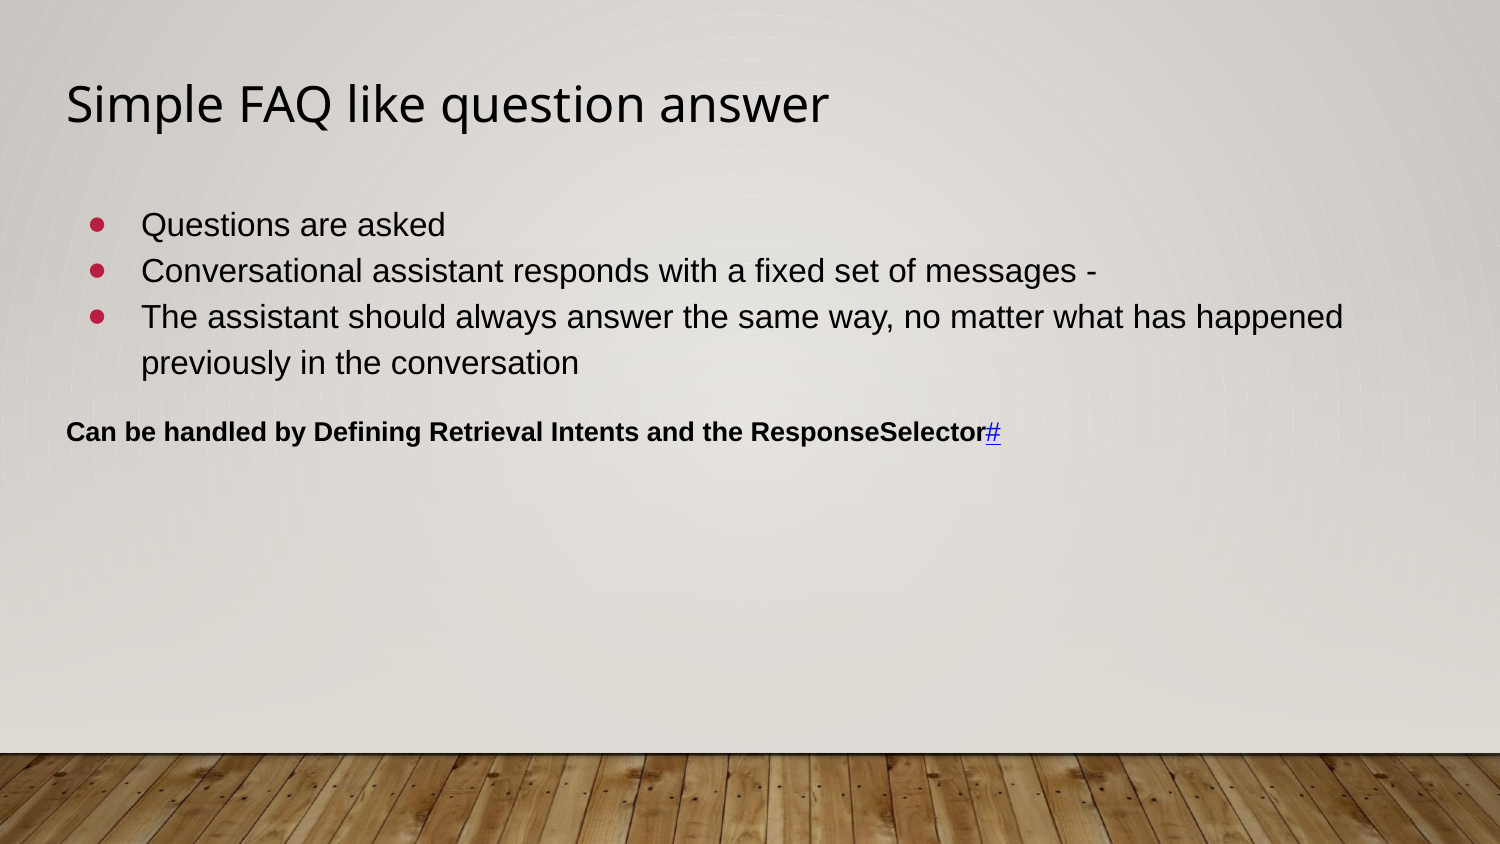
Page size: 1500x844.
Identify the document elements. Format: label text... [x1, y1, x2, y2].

title Simple FAQ like question answer [51, 64, 1449, 167]
list Questions are asked Conversational assistant responds with a fixed set of messages - The assistant should always answer the same way, no matter what has happened previously in the conversation Can be handled by Defining Retrieval Intents and the ResponseSelector# [51, 182, 1449, 743]
picture [0, 753, 1500, 844]
